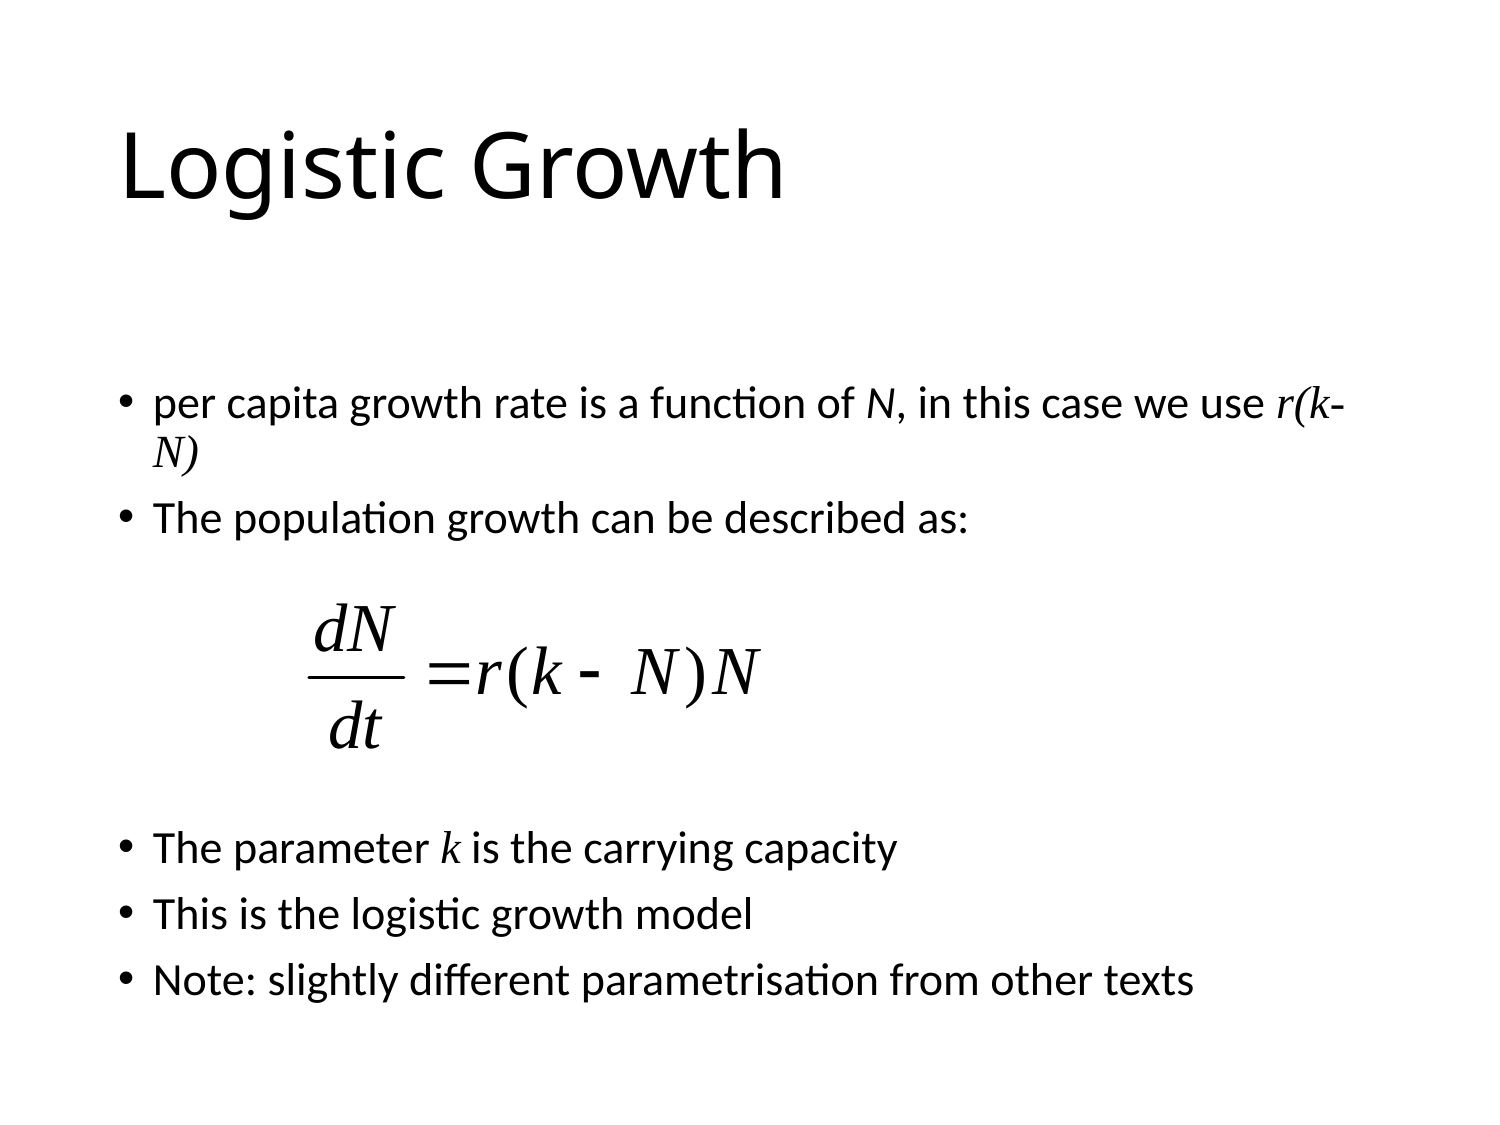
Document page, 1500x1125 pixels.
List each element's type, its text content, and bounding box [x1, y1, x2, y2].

list per capita growth rate is a function of N, in this case we use r(k-N) The population growth can be described as: The parameter k is the carrying capacity This is the logistic growth model Note: slightly different parametrisation from other texts [103, 299, 1397, 1014]
title Logistic Growth [103, 59, 1397, 278]
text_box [297, 586, 778, 764]
